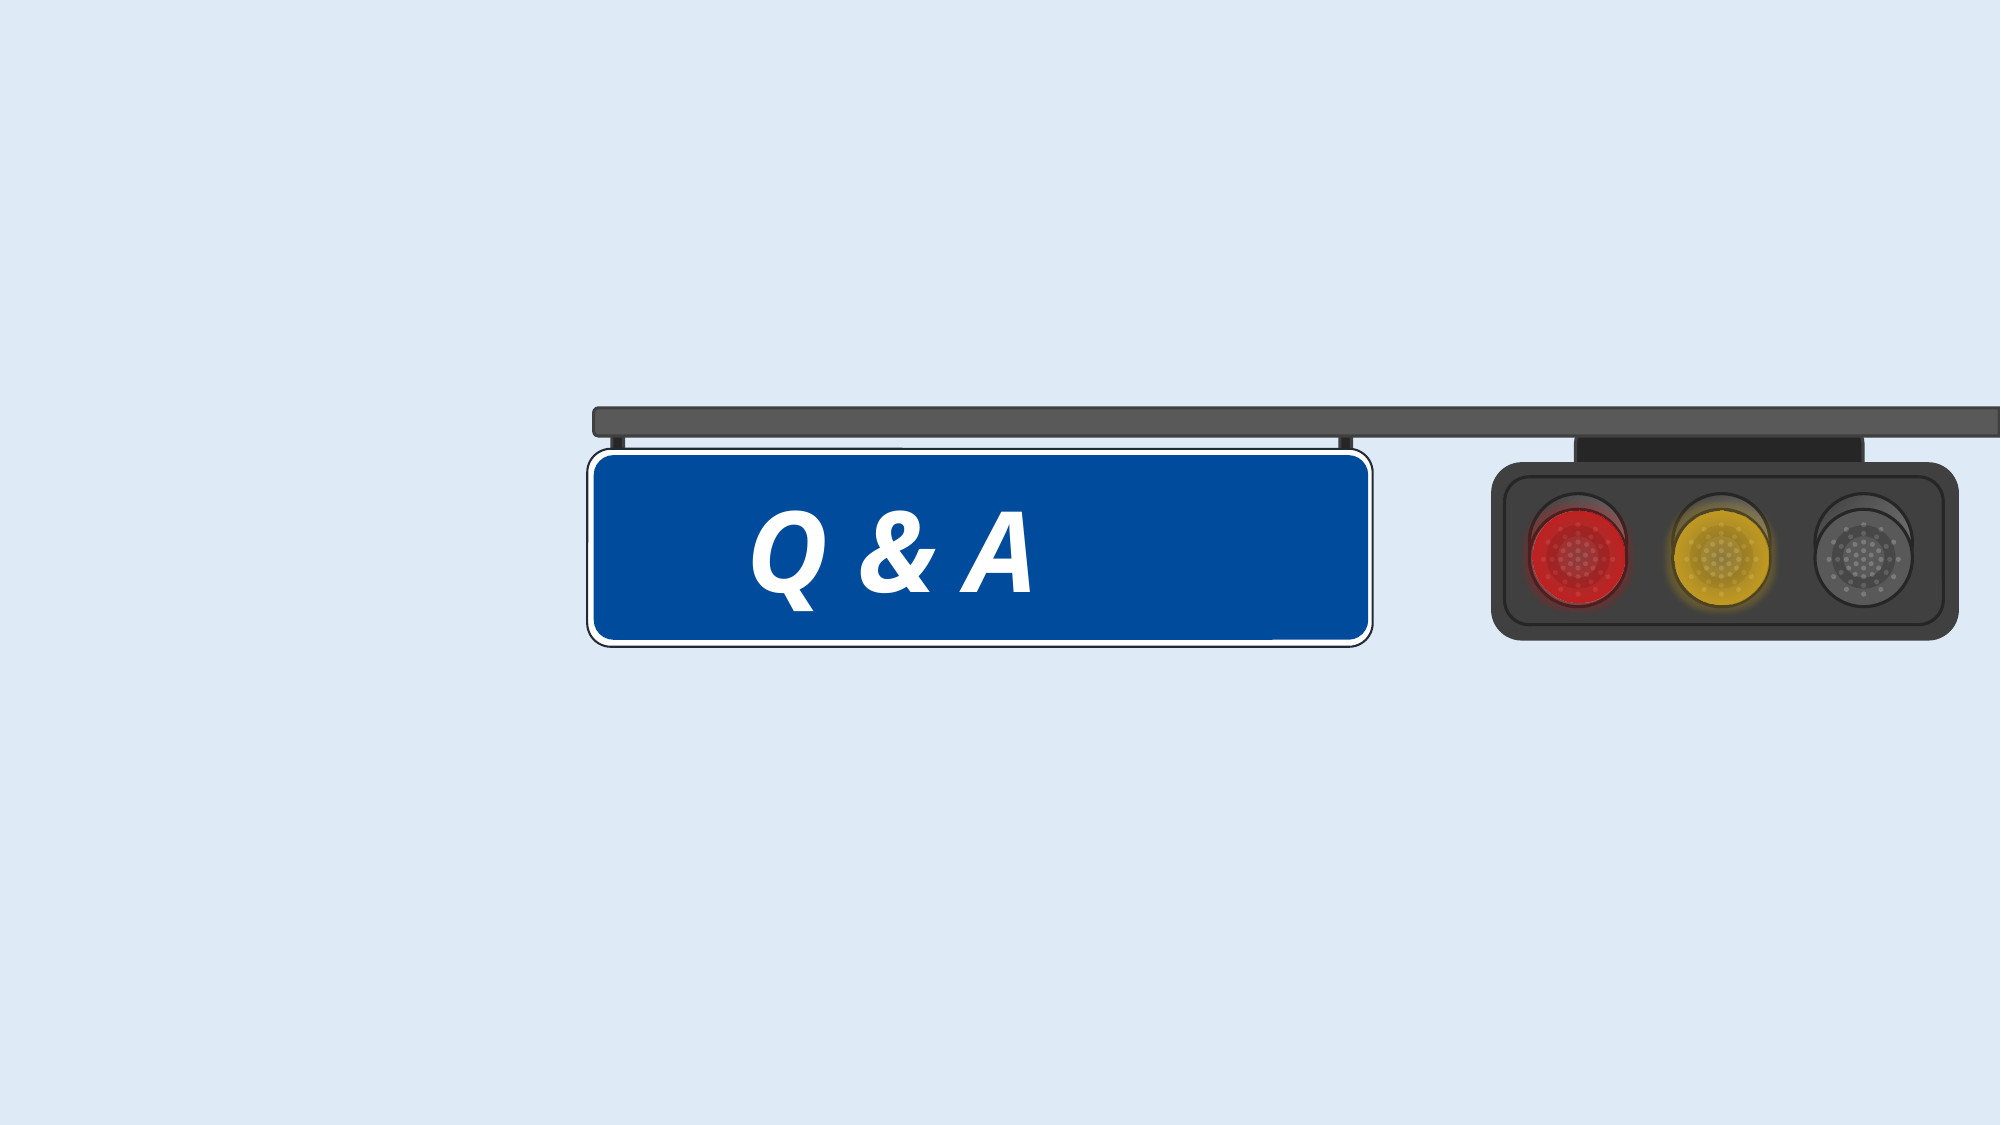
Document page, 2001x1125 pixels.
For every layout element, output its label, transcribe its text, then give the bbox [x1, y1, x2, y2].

text_box Q & A [592, 454, 1370, 641]
text_box [586, 447, 1374, 648]
text_box [592, 406, 2000, 437]
text_box [1338, 437, 1353, 447]
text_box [1492, 426, 1958, 640]
text_box [610, 437, 625, 447]
